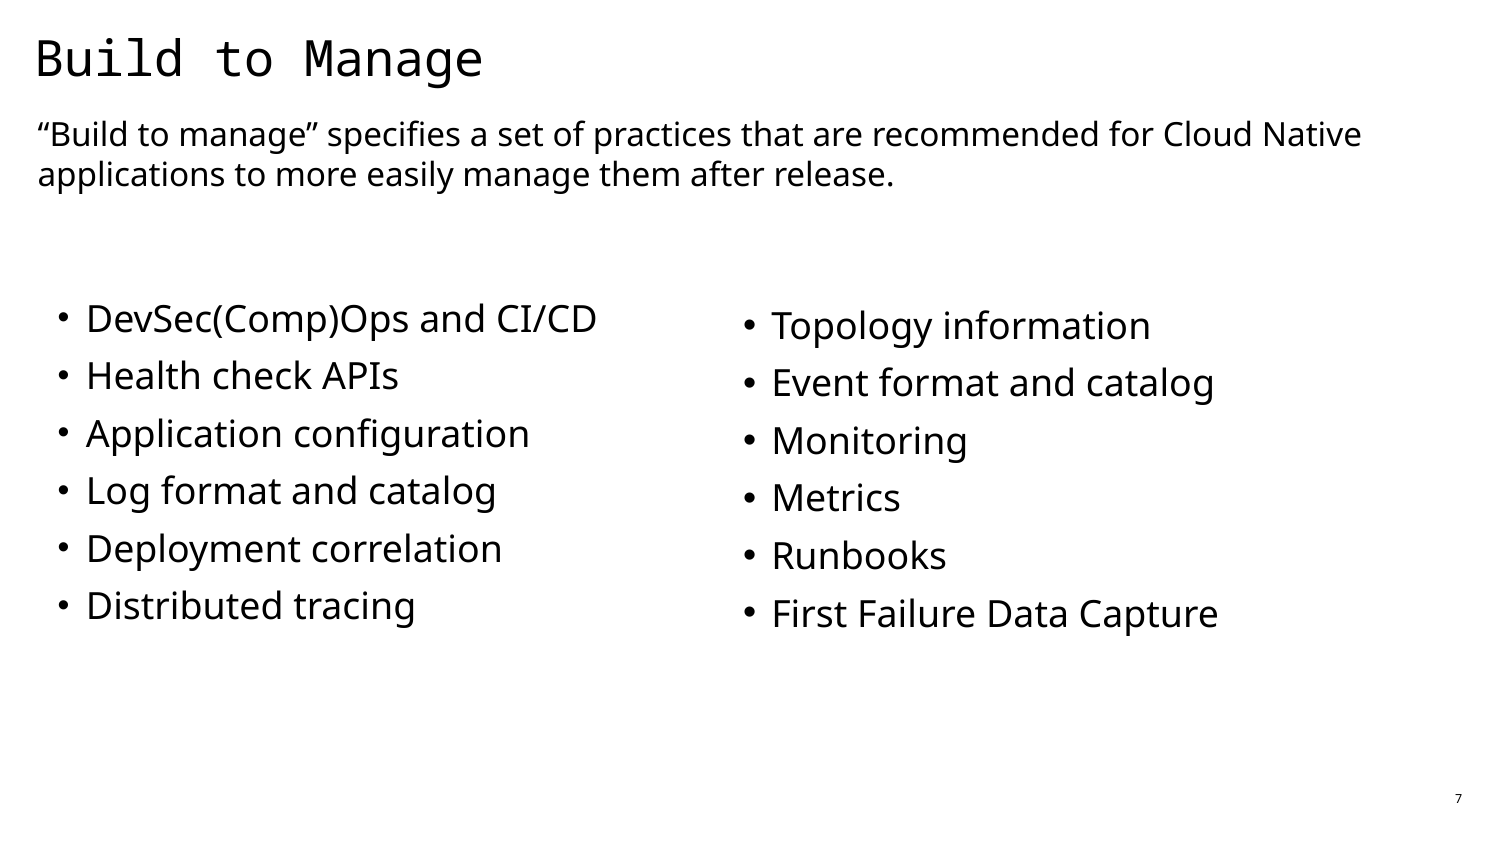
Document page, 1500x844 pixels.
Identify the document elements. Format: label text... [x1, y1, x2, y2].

text_box Topology information Event format and catalog Monitoring Metrics Runbooks First Failure Data Capture [728, 294, 1463, 642]
list “Build to manage” specifies a set of practices that are recommended for Cloud Native applications to more easily manage them after release. [37, 113, 1463, 230]
slide_number 7 [1162, 785, 1463, 813]
list DevSec(Comp)Ops and CI/CD Health check APIs Application configuration Log format and catalog Deployment correlation Distributed tracing [57, 294, 691, 651]
title Build to Manage [34, 28, 714, 161]
